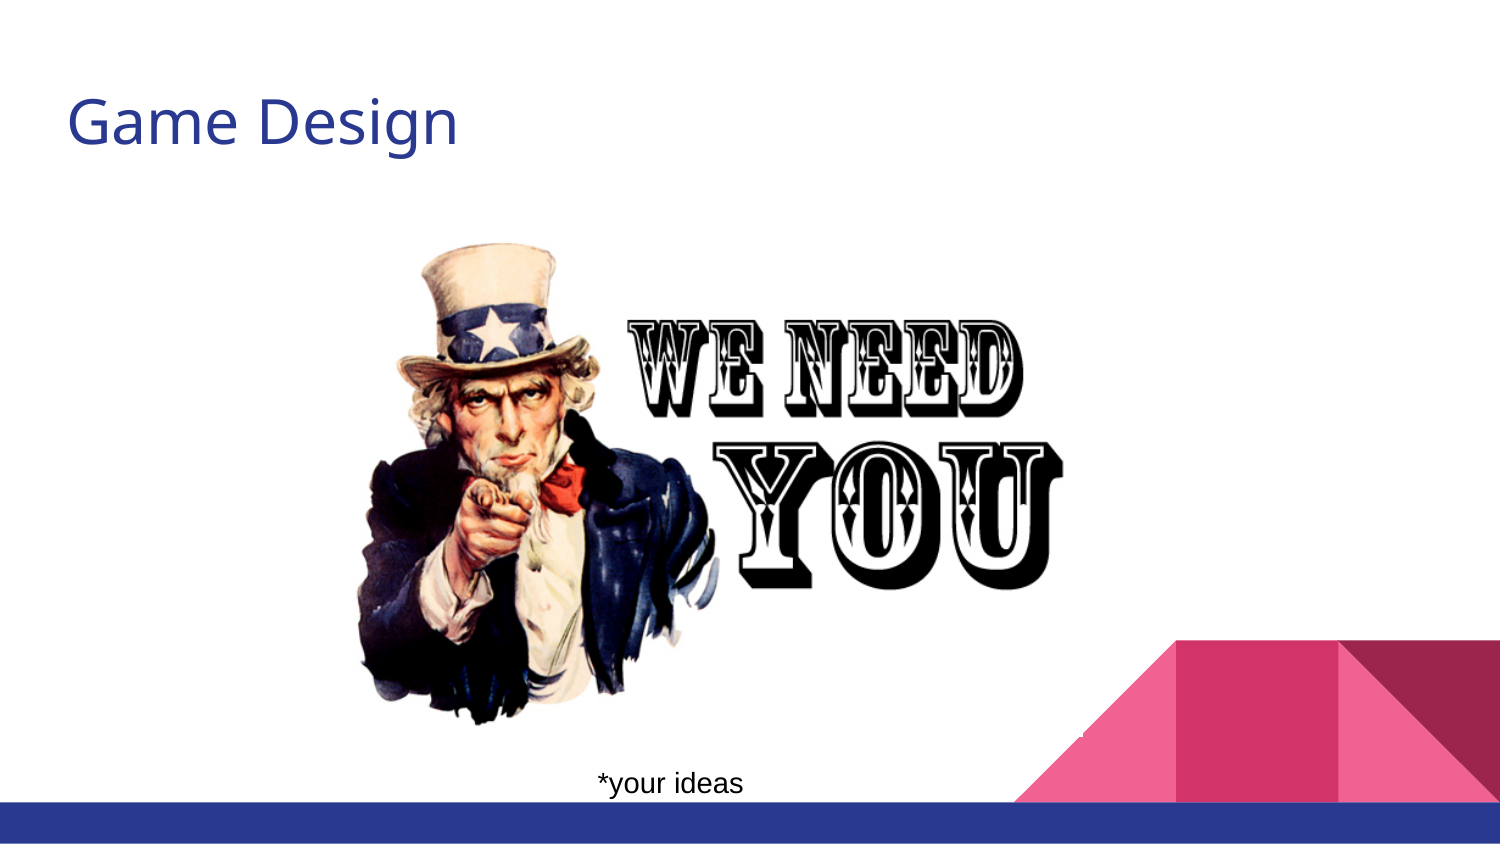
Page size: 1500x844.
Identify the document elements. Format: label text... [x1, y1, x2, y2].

title Game Design [51, 67, 1449, 167]
picture [352, 214, 1083, 737]
list [51, 201, 1449, 750]
text_box *your ideas [582, 749, 939, 780]
